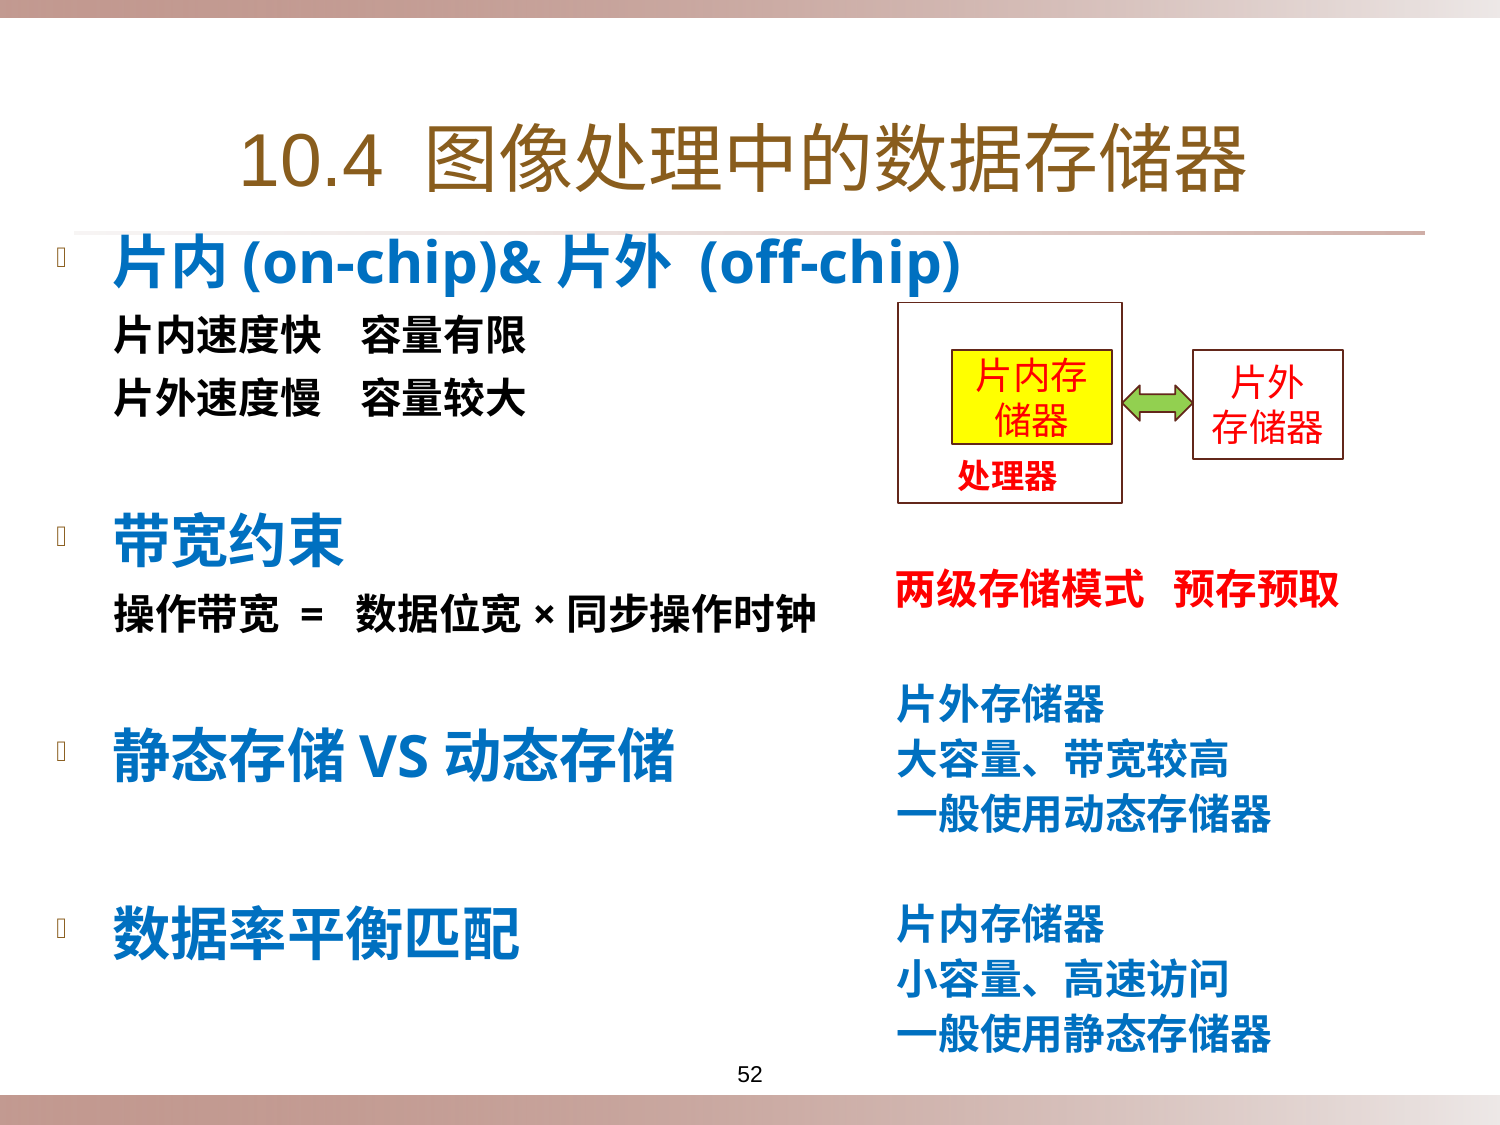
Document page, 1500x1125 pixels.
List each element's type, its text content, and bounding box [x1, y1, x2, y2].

list 片内(on-chip)&片外 (off-chip) 片内速度快 容量有限 片外速度慢 容量较大 带宽约束 操作带宽 = 数据位宽×同步操作时钟 静态存储VS动态存储 数据率平衡匹配 [41, 225, 999, 1047]
text_box [897, 302, 1123, 504]
text_box 处理器 [943, 444, 1078, 503]
text_box [1121, 384, 1194, 422]
title 10.4 图像处理中的数据存储器 [123, 125, 1363, 188]
text_box 两级存储模式 预存预取 [879, 550, 1412, 621]
text_box 片外 存储器 [1192, 349, 1344, 460]
slide_number 52 [675, 1050, 825, 1097]
text_box 片外存储器 大容量、带宽较高 一般使用动态存储器 片内存储器 小容量、高速访问 一般使用静态存储器 [881, 665, 1414, 1121]
text_box 片内存储器 [951, 349, 1113, 445]
